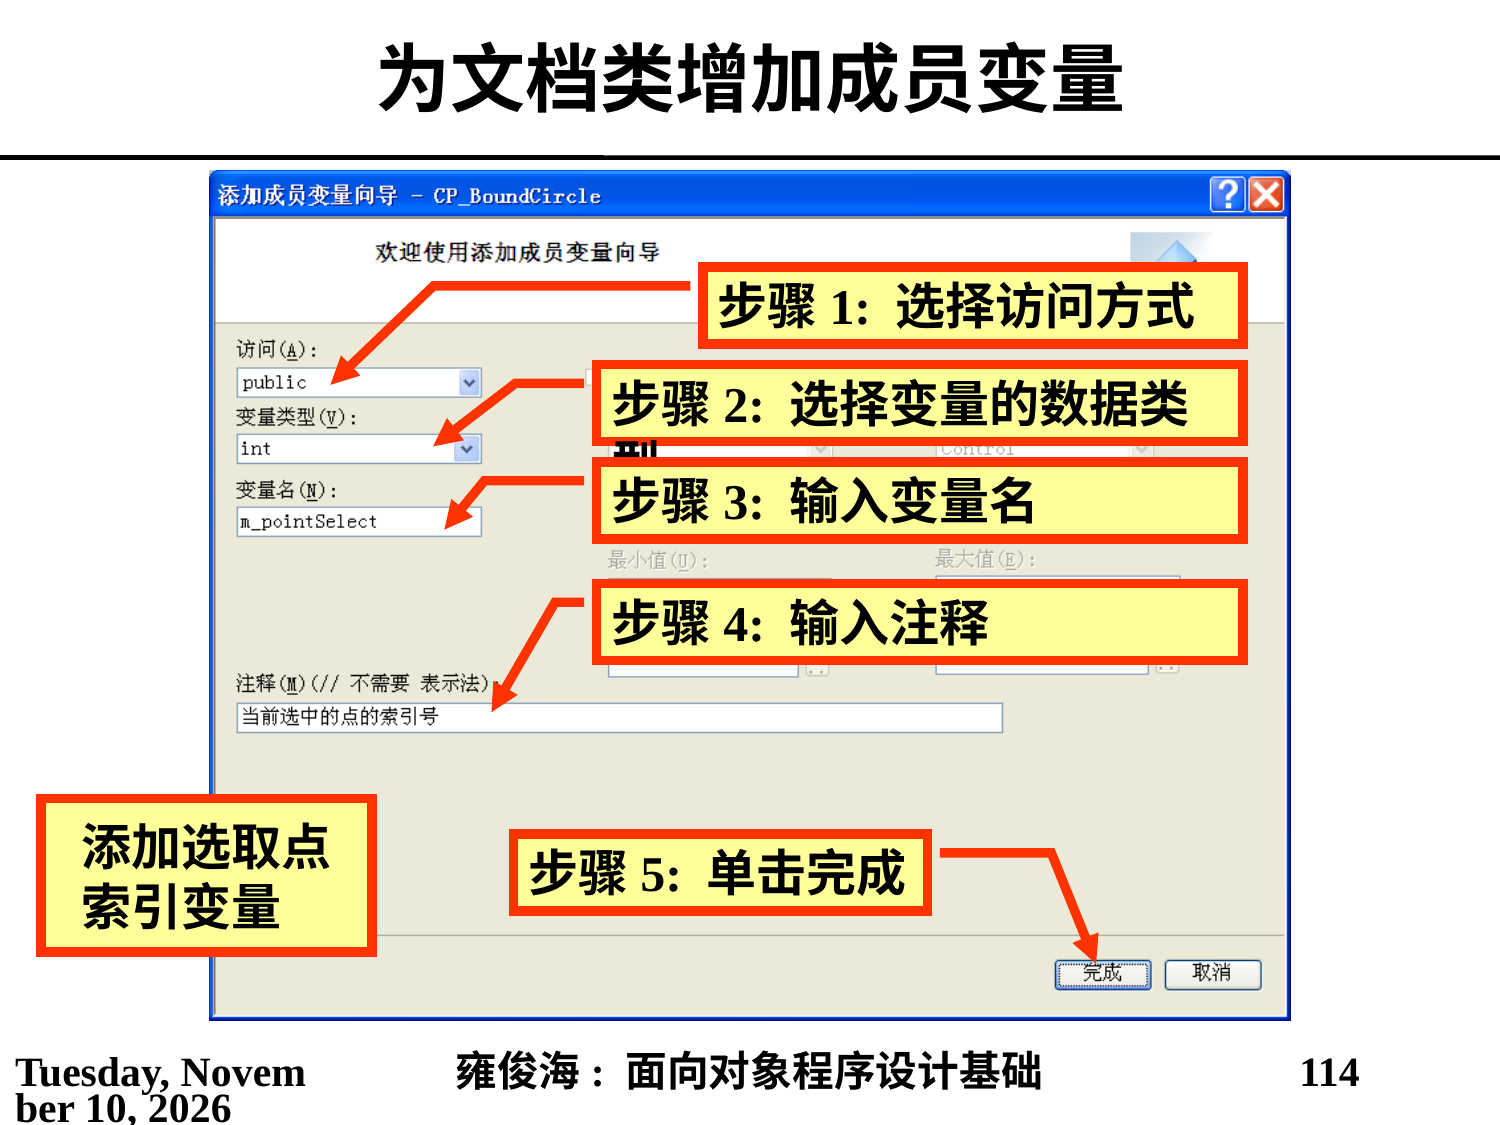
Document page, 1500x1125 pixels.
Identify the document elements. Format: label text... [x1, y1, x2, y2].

footer 雍俊海: 面向对象程序设计基础 [337, 1042, 1161, 1103]
slide_number 114 [1161, 1042, 1499, 1103]
title 为文档类增加成员变量 [0, 0, 1500, 154]
text_box 添加选取点 索引变量 [41, 798, 209, 953]
picture [209, 170, 1291, 1021]
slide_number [0, 1042, 337, 1103]
